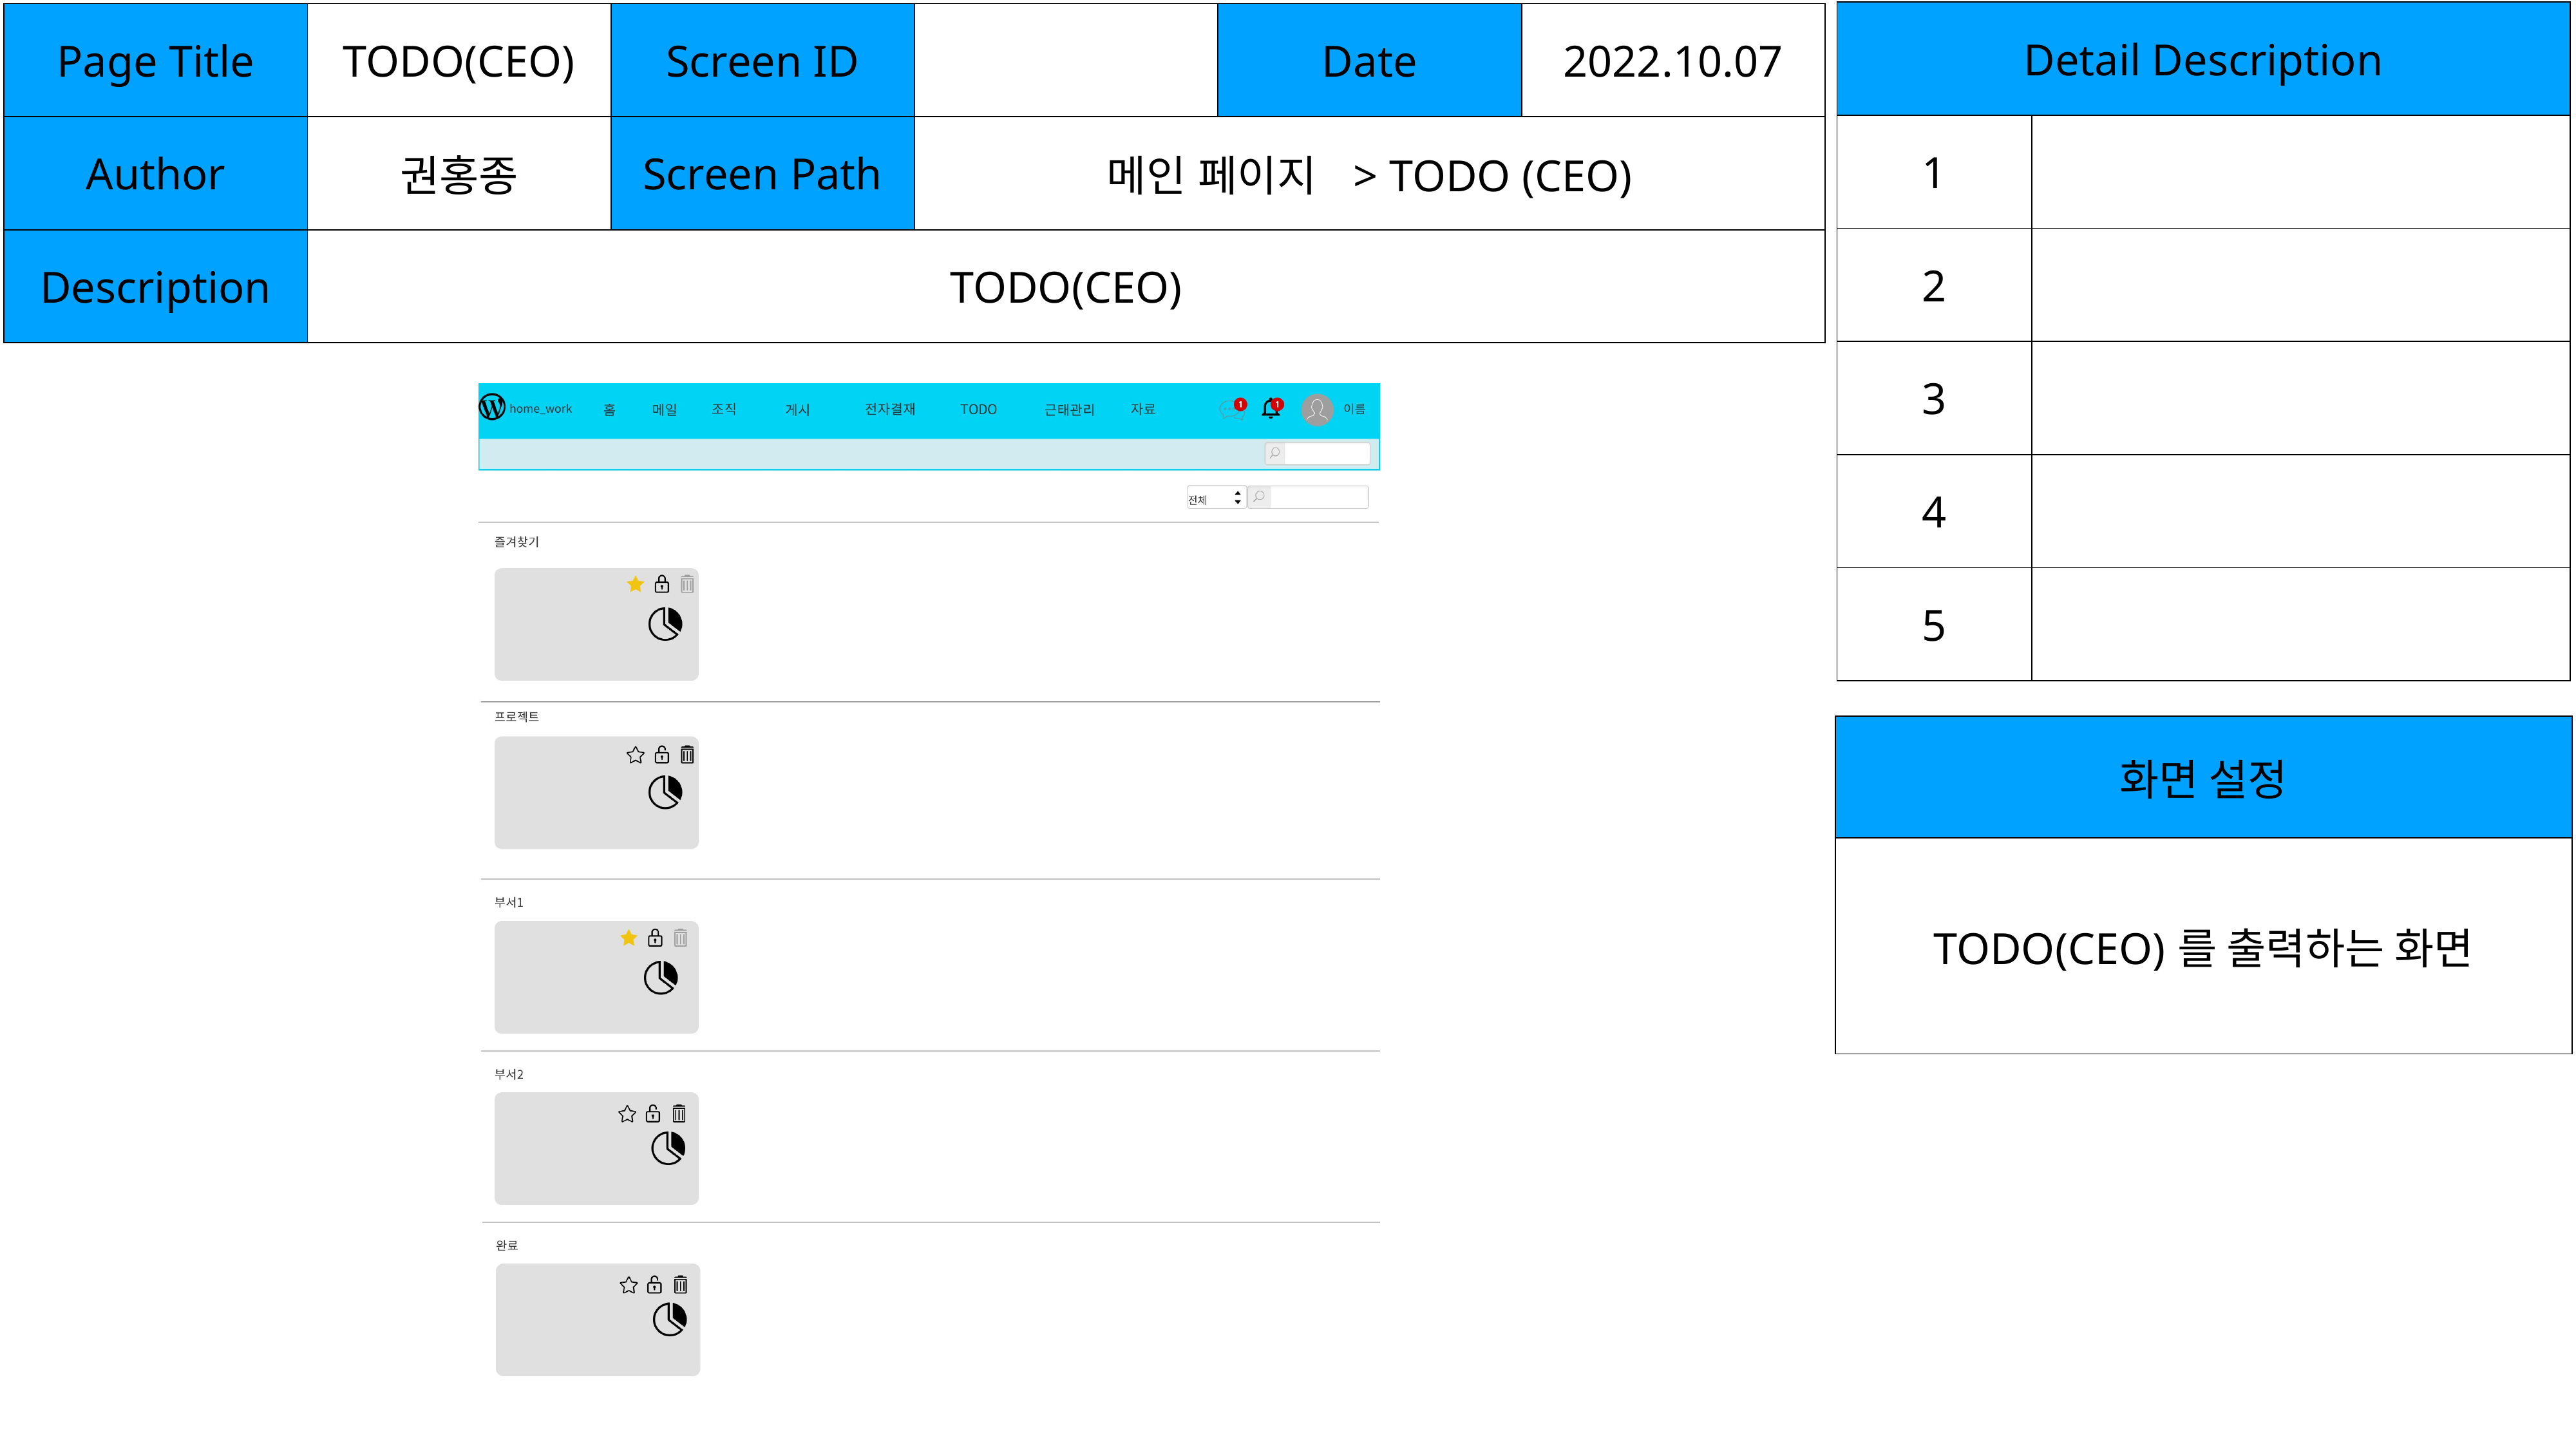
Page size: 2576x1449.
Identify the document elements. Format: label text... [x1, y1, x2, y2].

table_cell TODO(CEO)를 출력하는 화면 [1836, 838, 2571, 1054]
table_cell [2032, 568, 2570, 680]
table_cell 3 [1837, 342, 2031, 454]
table_cell Author [5, 117, 307, 229]
table_header Page Title [5, 4, 307, 116]
table_cell Description [5, 231, 307, 342]
table_cell [2032, 342, 2570, 454]
table_cell 권홍종 [308, 117, 611, 229]
table_cell 메인 페이지 > TODO (CEO) [915, 117, 1824, 229]
table_cell 5 [1837, 568, 2031, 680]
table_cell 2 [1837, 229, 2031, 341]
table_cell [2032, 229, 2570, 341]
table_header TODO(CEO) [308, 4, 611, 116]
table_cell 4 [1837, 455, 2031, 567]
picture [478, 383, 1380, 1387]
table_cell 1 [1837, 116, 2031, 228]
table_cell [2032, 116, 2570, 228]
table_header 화면 설정 [1836, 717, 2571, 837]
table_cell TODO(CEO) [308, 231, 1824, 342]
table_header [915, 4, 1217, 116]
table_header Screen ID [612, 4, 914, 116]
table_cell Screen Path [612, 117, 914, 229]
table_header Detail Description [1837, 3, 2570, 115]
table_cell [2032, 455, 2570, 567]
table_header 2022.10.07 [1522, 4, 1824, 116]
table_header Date [1218, 4, 1521, 116]
